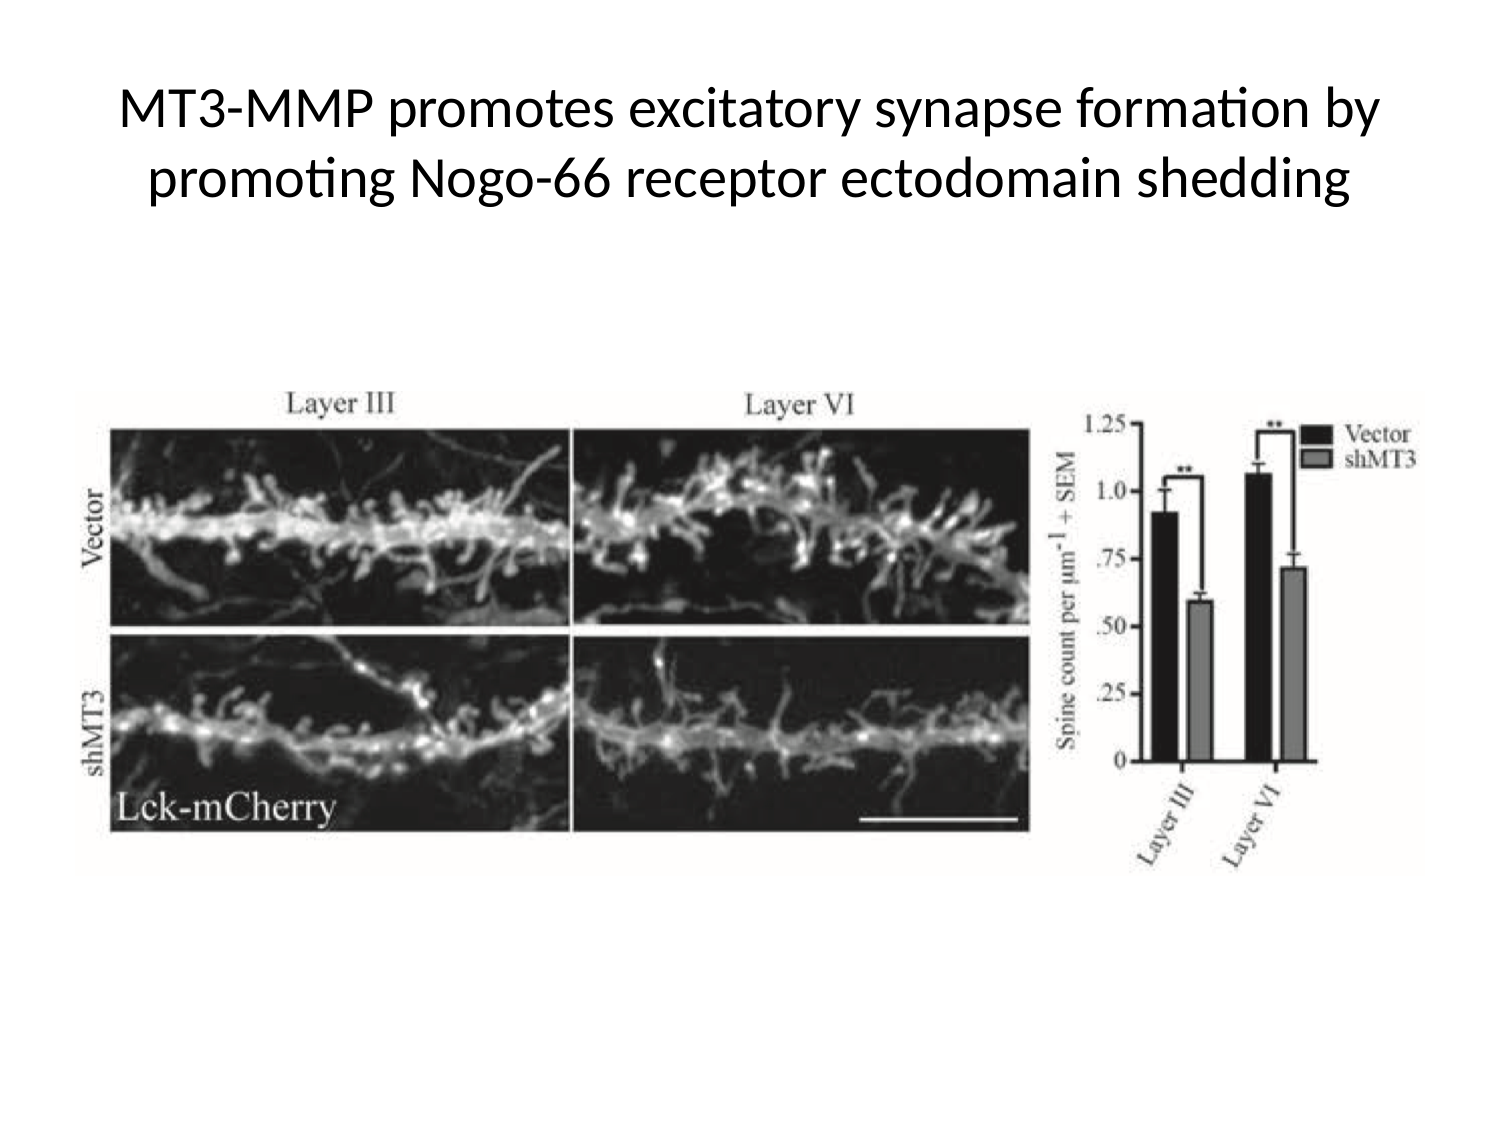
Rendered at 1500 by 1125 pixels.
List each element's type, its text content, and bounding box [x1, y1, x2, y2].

title MT3-MMP promotes excitatory synapse formation by promoting Nogo-66 receptor ectodomain shedding [75, 45, 1425, 233]
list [74, 262, 1426, 1006]
